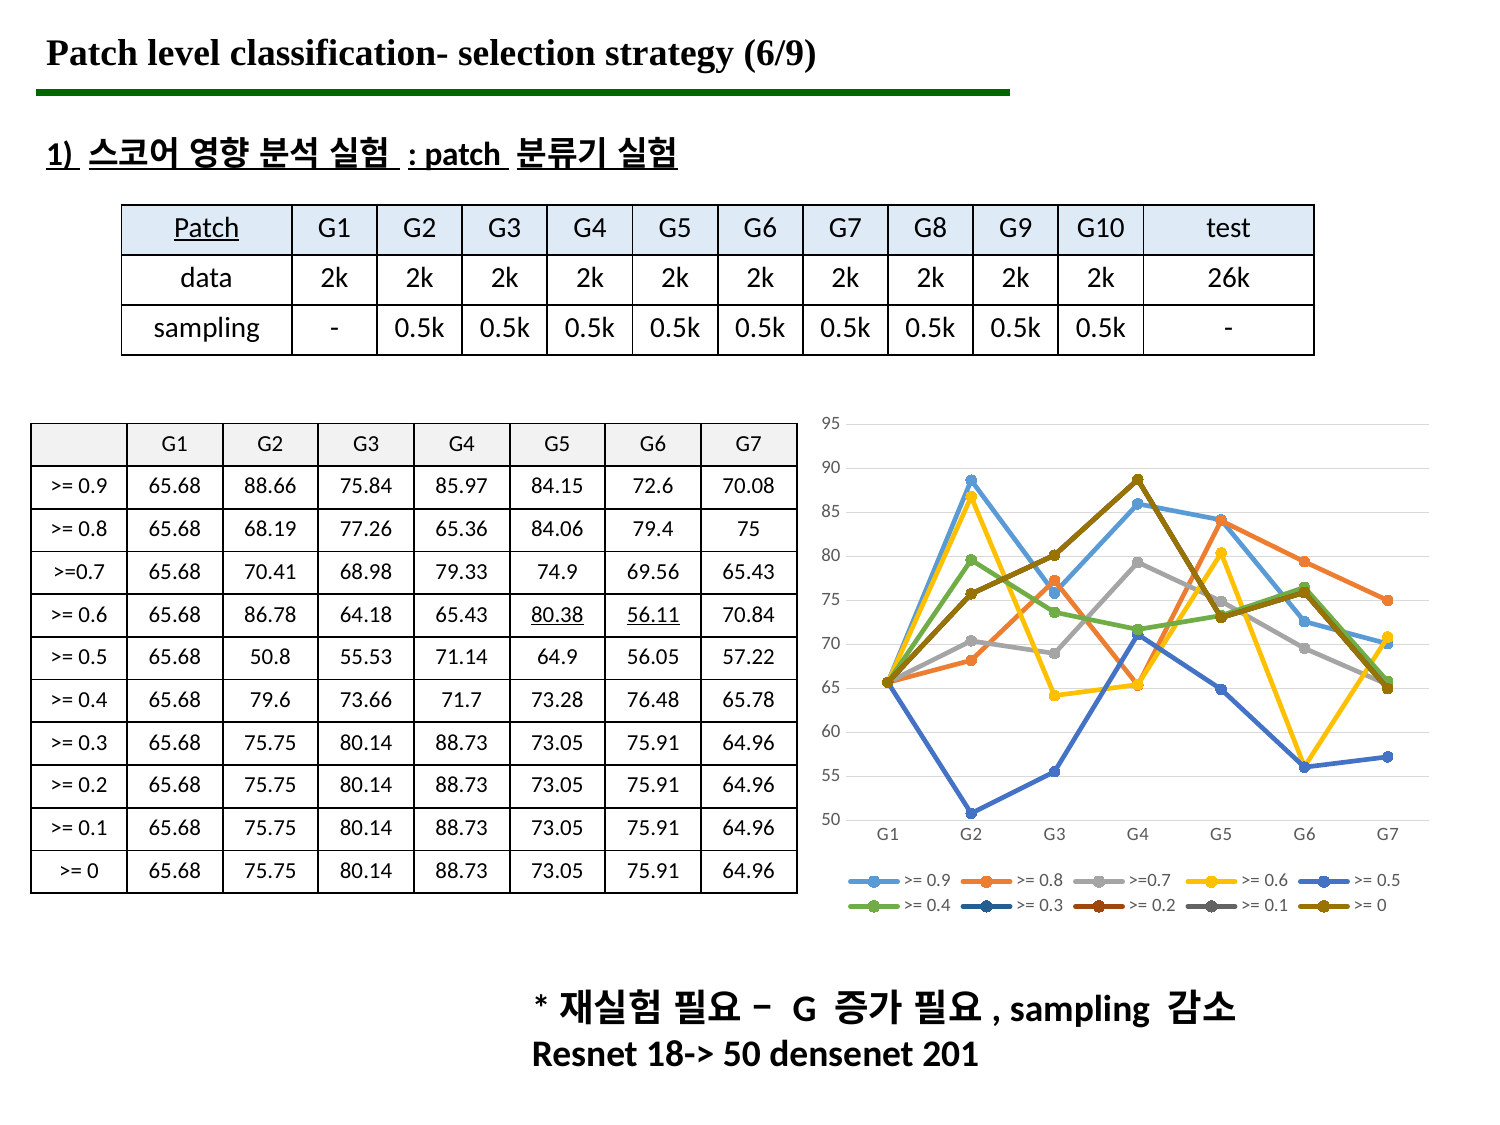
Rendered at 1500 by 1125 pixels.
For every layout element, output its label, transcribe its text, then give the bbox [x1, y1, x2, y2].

table_cell 0.5k [378, 306, 461, 354]
table_cell 75.91 [606, 809, 700, 850]
table_cell 69.56 [606, 552, 700, 593]
table_cell 65.68 [128, 638, 222, 679]
table_cell >= 0.4 [32, 680, 126, 721]
table_cell 75.84 [319, 467, 413, 508]
table_cell 86.78 [224, 595, 317, 636]
table_cell 88.73 [415, 723, 509, 764]
table_cell - [293, 306, 376, 354]
table_cell >= 0.9 [32, 467, 126, 508]
table_cell 2k [548, 256, 632, 304]
table_cell 80.14 [319, 809, 413, 850]
table_cell 64.96 [702, 723, 796, 764]
table_header G1 [128, 424, 222, 465]
text_box Patch level classification- selection strategy (6/9) [31, 20, 913, 81]
table_cell 50.8 [224, 638, 317, 679]
table_cell 65.68 [128, 809, 222, 850]
table_cell 2k [974, 256, 1057, 304]
table_cell 88.73 [415, 809, 509, 850]
table_cell 0.5k [719, 306, 802, 354]
table_header G2 [224, 424, 317, 465]
table_cell 88.66 [224, 467, 317, 508]
table_cell 56.05 [606, 638, 700, 679]
table_cell 80.14 [319, 766, 413, 807]
table_cell 77.26 [319, 510, 413, 551]
table_cell 65.68 [128, 851, 222, 892]
table_cell 0.5k [1059, 306, 1143, 354]
table_cell 75.91 [606, 723, 700, 764]
table_cell 73.05 [511, 809, 604, 850]
table_cell 65.68 [128, 723, 222, 764]
table_cell 79.33 [415, 552, 509, 593]
table_cell 79.6 [224, 680, 317, 721]
table_cell 65.43 [415, 595, 509, 636]
table_cell 2k [889, 256, 972, 304]
table_cell 2k [463, 256, 546, 304]
table_cell >= 0.1 [32, 809, 126, 850]
table_cell 84.15 [511, 467, 604, 508]
table_header G4 [415, 424, 509, 465]
table_cell >= 0.2 [32, 766, 126, 807]
table_cell 75.75 [224, 851, 317, 892]
table_cell 0.5k [889, 306, 972, 354]
table_cell >= 0.6 [32, 595, 126, 636]
table_header G7 [702, 424, 796, 465]
chart [808, 404, 1443, 922]
table_cell 65.68 [128, 766, 222, 807]
table_cell 73.66 [319, 680, 413, 721]
table_cell 0.5k [463, 306, 546, 354]
table_header G3 [463, 206, 546, 254]
table_cell 26k [1144, 256, 1313, 304]
table_cell 71.7 [415, 680, 509, 721]
table_cell 73.05 [511, 723, 604, 764]
table_cell 80.38 [511, 595, 604, 636]
table_cell 2k [378, 256, 461, 304]
table_cell 80.14 [319, 723, 413, 764]
table_cell - [1144, 306, 1313, 354]
table_header G5 [633, 206, 717, 254]
text_box *재실험 필요 – G 증가 필요, sampling 감소 Resnet 18-> 50 densenet 201 [517, 976, 1255, 1082]
table_cell 64.18 [319, 595, 413, 636]
table_cell 73.28 [511, 680, 604, 721]
table_cell 88.73 [415, 851, 509, 892]
table_header [32, 424, 126, 465]
table_cell >=0.7 [32, 552, 126, 593]
table_cell 64.96 [702, 851, 796, 892]
table_cell 65.36 [415, 510, 509, 551]
table_cell 2k [804, 256, 887, 304]
table_cell 68.19 [224, 510, 317, 551]
table_cell 88.73 [415, 766, 509, 807]
text_box 1) 스코어 영향 분석 실험 : patch 분류기 실험 [31, 104, 1182, 180]
table_cell 75 [702, 510, 796, 551]
table_cell 73.05 [511, 766, 604, 807]
table_header G5 [511, 424, 604, 465]
table_header G6 [719, 206, 802, 254]
table_cell 56.11 [606, 595, 700, 636]
table_cell 64.96 [702, 766, 796, 807]
table_header G1 [293, 206, 376, 254]
table_cell 55.53 [319, 638, 413, 679]
table_cell 0.5k [633, 306, 717, 354]
table_header G9 [974, 206, 1057, 254]
table_header G4 [548, 206, 632, 254]
table_cell 65.68 [128, 467, 222, 508]
table_cell 0.5k [804, 306, 887, 354]
table_cell 2k [1059, 256, 1143, 304]
table_cell 57.22 [702, 638, 796, 679]
table_cell 75.91 [606, 766, 700, 807]
table_cell 74.9 [511, 552, 604, 593]
table_cell 76.48 [606, 680, 700, 721]
table_cell >= 0 [32, 851, 126, 892]
table_cell >= 0.8 [32, 510, 126, 551]
table_cell 65.68 [128, 552, 222, 593]
table_cell 64.96 [702, 809, 796, 850]
table_header G2 [378, 206, 461, 254]
table_cell 2k [719, 256, 802, 304]
table_cell 2k [633, 256, 717, 304]
table_cell 70.41 [224, 552, 317, 593]
table_cell 70.08 [702, 467, 796, 508]
table_cell 80.14 [319, 851, 413, 892]
table_cell >= 0.3 [32, 723, 126, 764]
table_cell 70.84 [702, 595, 796, 636]
table_cell 85.97 [415, 467, 509, 508]
table_header test [1144, 206, 1313, 254]
table_cell data [122, 256, 291, 304]
table_cell sampling [122, 306, 291, 354]
table_header G10 [1059, 206, 1143, 254]
table_cell 75.75 [224, 809, 317, 850]
table_cell 0.5k [974, 306, 1057, 354]
table_cell 79.4 [606, 510, 700, 551]
table_cell 2k [293, 256, 376, 304]
table_cell 75.75 [224, 723, 317, 764]
table_header G8 [889, 206, 972, 254]
table_header G7 [804, 206, 887, 254]
table_header G3 [319, 424, 413, 465]
table_cell 72.6 [606, 467, 700, 508]
table_cell 68.98 [319, 552, 413, 593]
table_cell 64.9 [511, 638, 604, 679]
table_cell >= 0.5 [32, 638, 126, 679]
table_header Patch [122, 206, 291, 254]
table_cell 73.05 [511, 851, 604, 892]
table_cell 75.75 [224, 766, 317, 807]
table_cell 65.78 [702, 680, 796, 721]
table_cell 65.68 [128, 680, 222, 721]
table_cell 65.68 [128, 595, 222, 636]
table_cell 65.68 [128, 510, 222, 551]
table_cell 71.14 [415, 638, 509, 679]
table_cell 65.43 [702, 552, 796, 593]
table_cell 0.5k [548, 306, 632, 354]
table_cell 84.06 [511, 510, 604, 551]
table_header G6 [606, 424, 700, 465]
table_cell 75.91 [606, 851, 700, 892]
